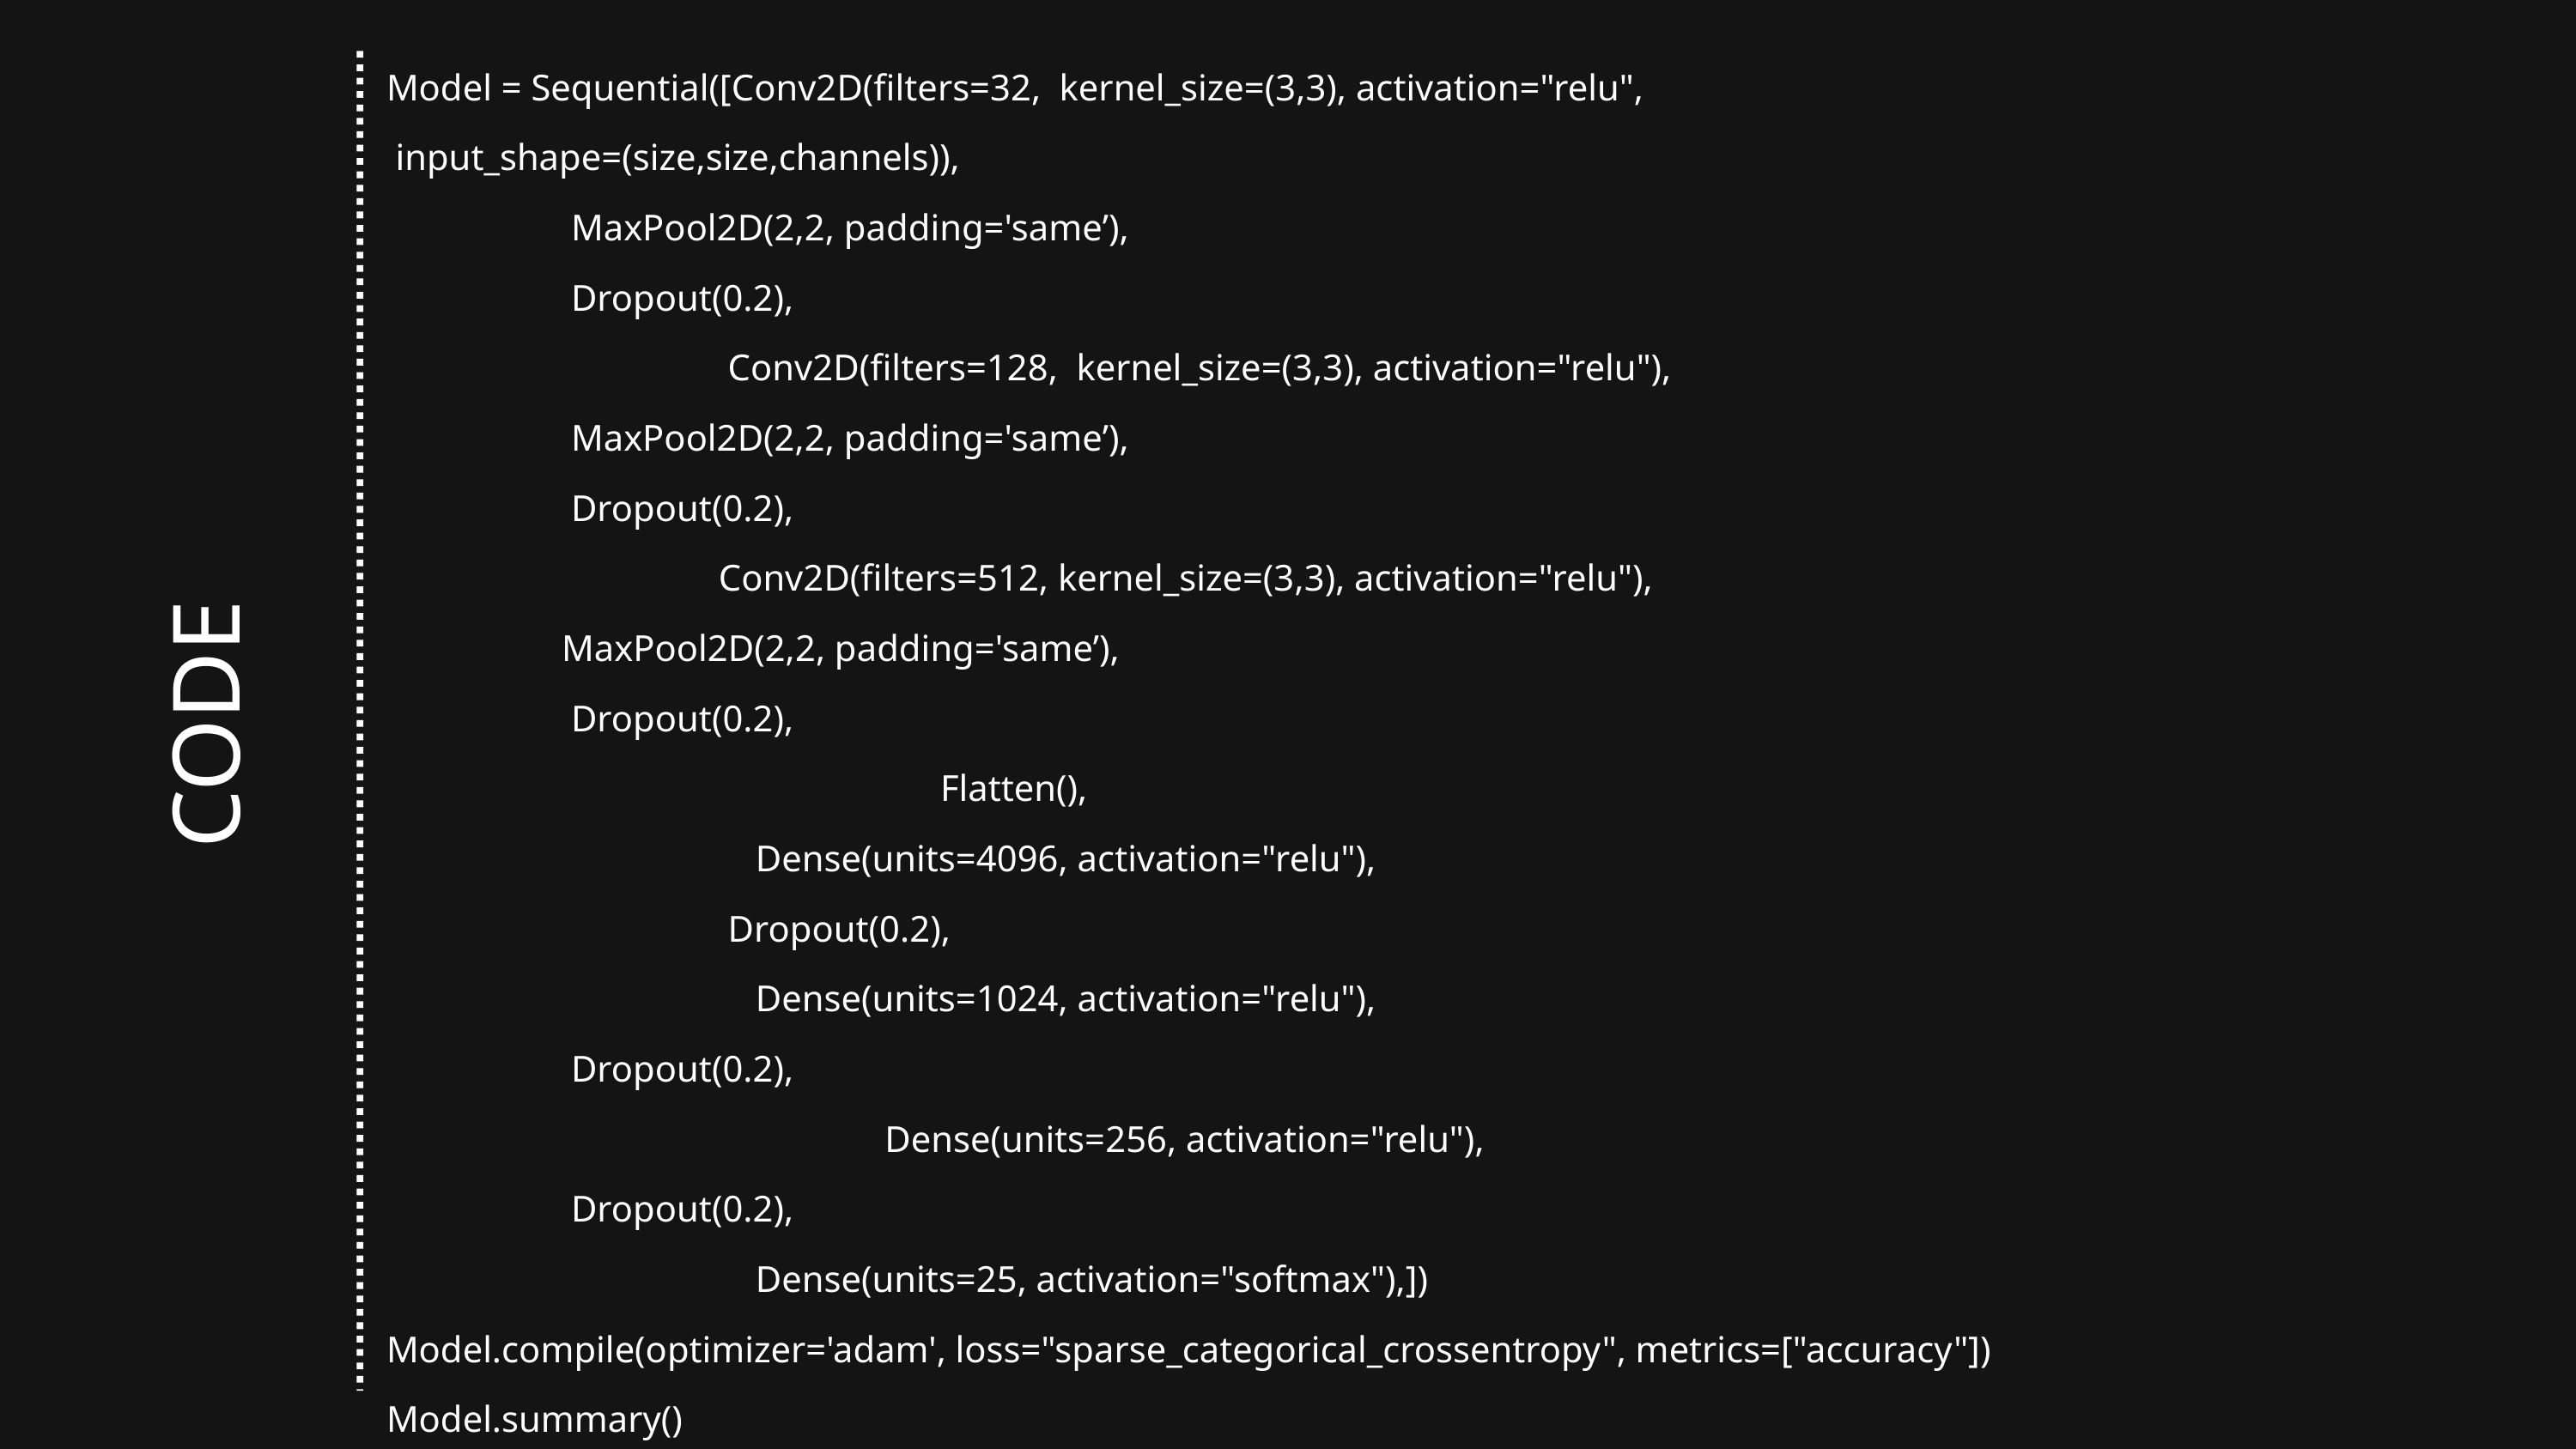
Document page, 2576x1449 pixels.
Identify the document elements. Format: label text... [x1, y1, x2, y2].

text_box CODE [128, 256, 259, 1193]
text_box Model = Sequential([Conv2D(filters=32, kernel_size=(3,3), activation="relu", input_shape=(size,size,channels)), MaxPool2D(2,2, padding='same’), Dropout(0.2), Conv2D(filters=128, kernel_size=(3,3), activation="relu"), MaxPool2D(2,2, padding='same’), Dropout(0.2), Conv2D(filters=512, kernel_size=(3,3), activation="relu"), MaxPool2D(2,2, padding='same’), Dropout(0.2), Flatten(), Dense(units=4096, activation="relu"), Dropout(0.2), Dense(units=1024, activation="relu"), Dropout(0.2), Dense(units=256, activation="relu"), Dropout(0.2), Dense(units=25, activation="softmax"),]) Model.compile(optimizer='adam', loss="sparse_categorical_crossentropy", metrics=["accuracy"]) Model.summary() [386, 37, 2372, 1440]
